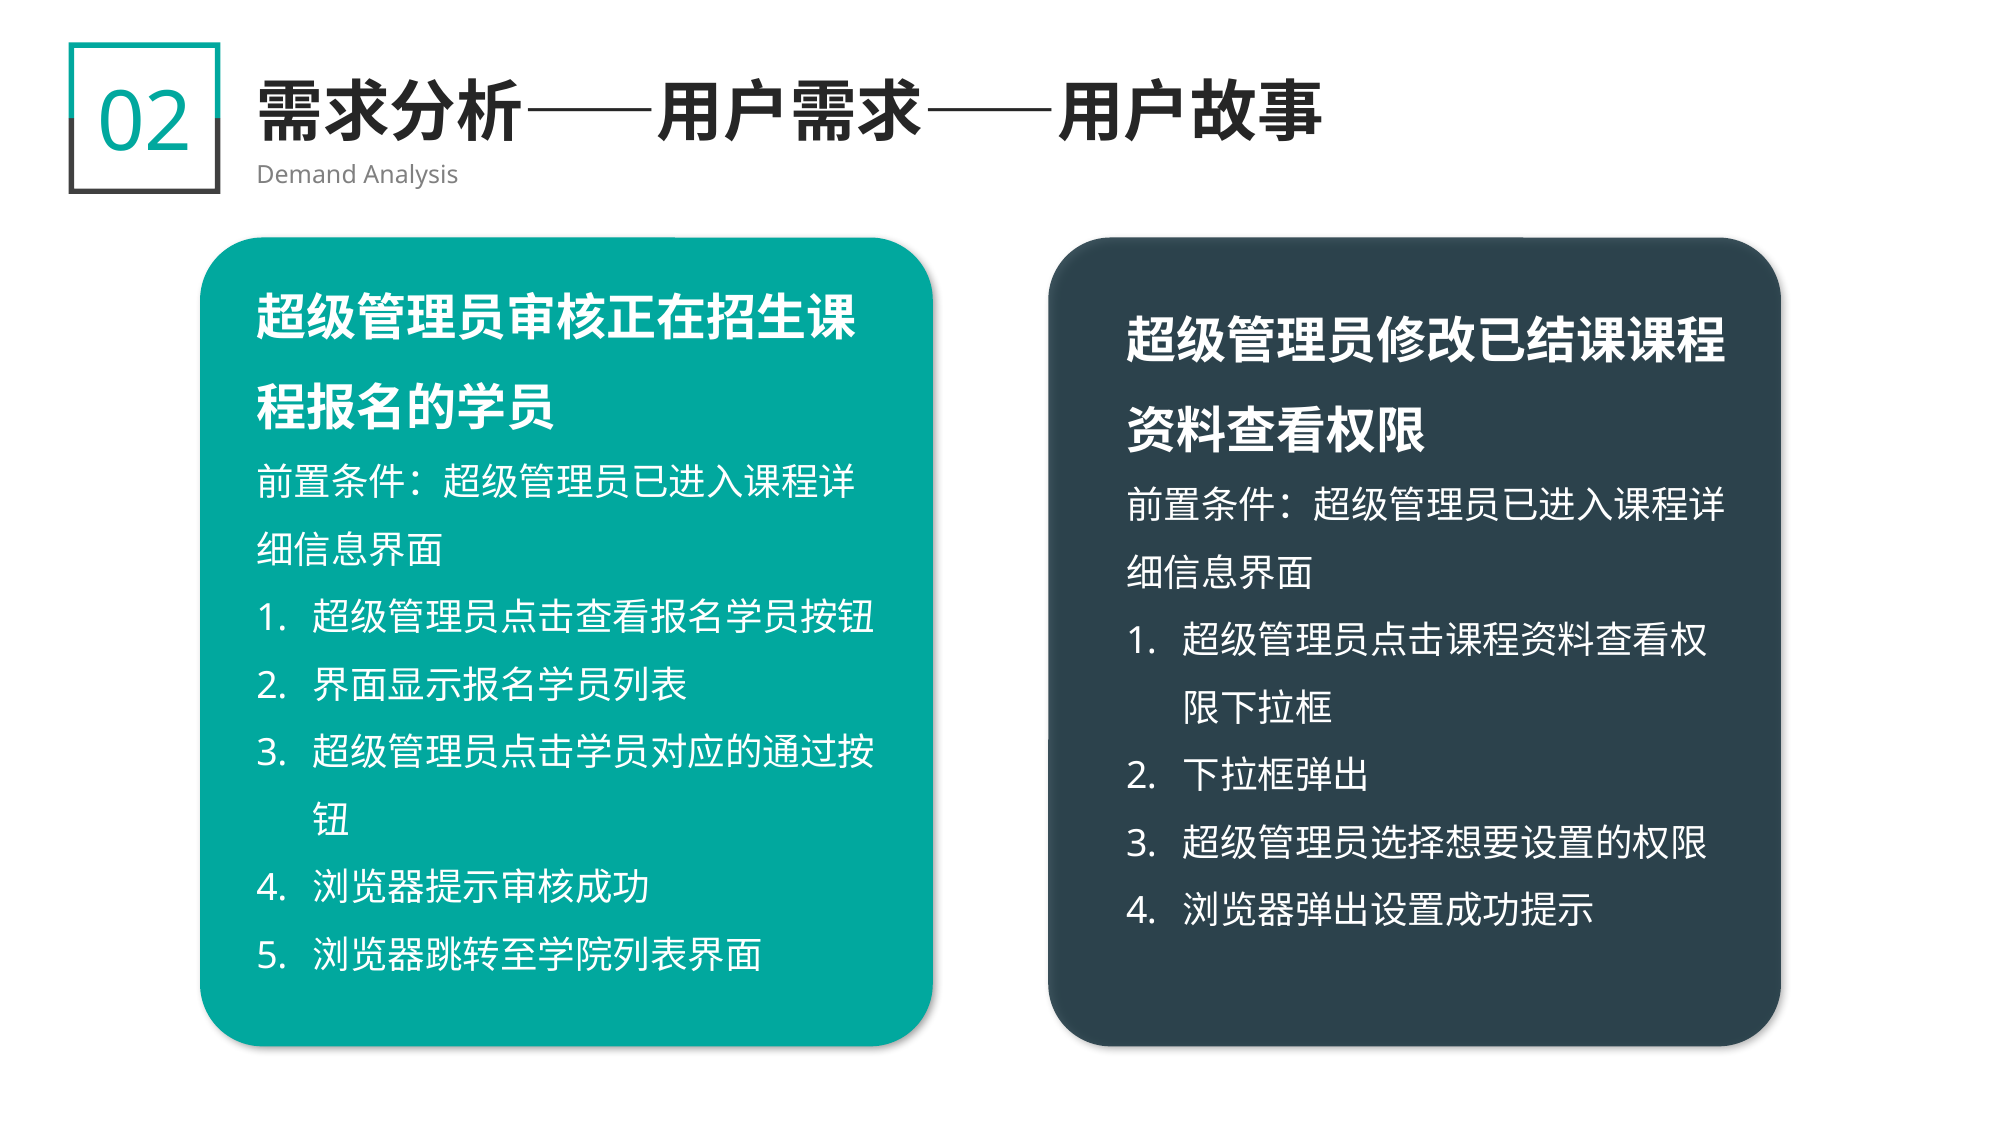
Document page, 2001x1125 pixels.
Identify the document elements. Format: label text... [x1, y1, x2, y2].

text_box [68, 41, 221, 60]
text_box [1047, 236, 1783, 1048]
text_box [198, 236, 934, 1048]
text_box 超级管理员审核正在招生课程报名的学员 前置条件：超级管理员已进入课程详细信息界面 超级管理员点击查看报名学员按钮 界面显示报名学员列表 超级管理员点击学员对应的通过按钮 浏览器提示审核成功 浏览器跳转至学院列表界面 [241, 248, 895, 1028]
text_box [241, 60, 1398, 195]
text_box [68, 175, 221, 195]
text_box 超级管理员修改已结课课程资料查看权限 前置条件：超级管理员已进入课程详细信息界面 超级管理员点击课程资料查看权限下拉框 下拉框弹出 超级管理员选择想要设置的权限 浏览器弹出设置成功提示 [1111, 271, 1759, 984]
text_box 02 [68, 60, 221, 175]
